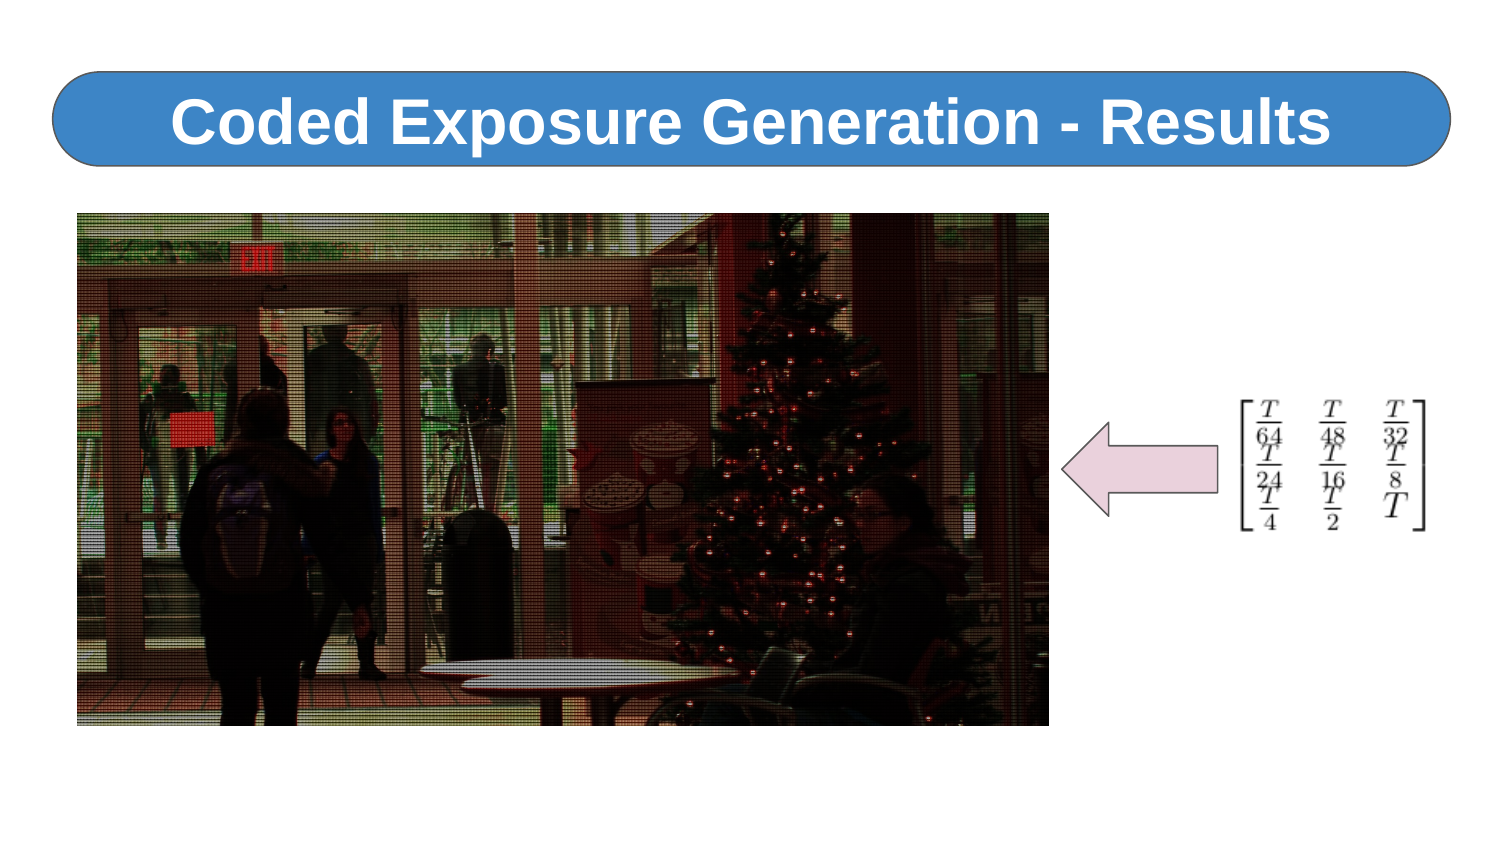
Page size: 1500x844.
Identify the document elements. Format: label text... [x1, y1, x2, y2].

text_box Coded Exposure Generation - Results [52, 71, 1451, 166]
picture [1217, 378, 1450, 561]
picture [77, 213, 1049, 726]
text_box [1061, 422, 1212, 517]
